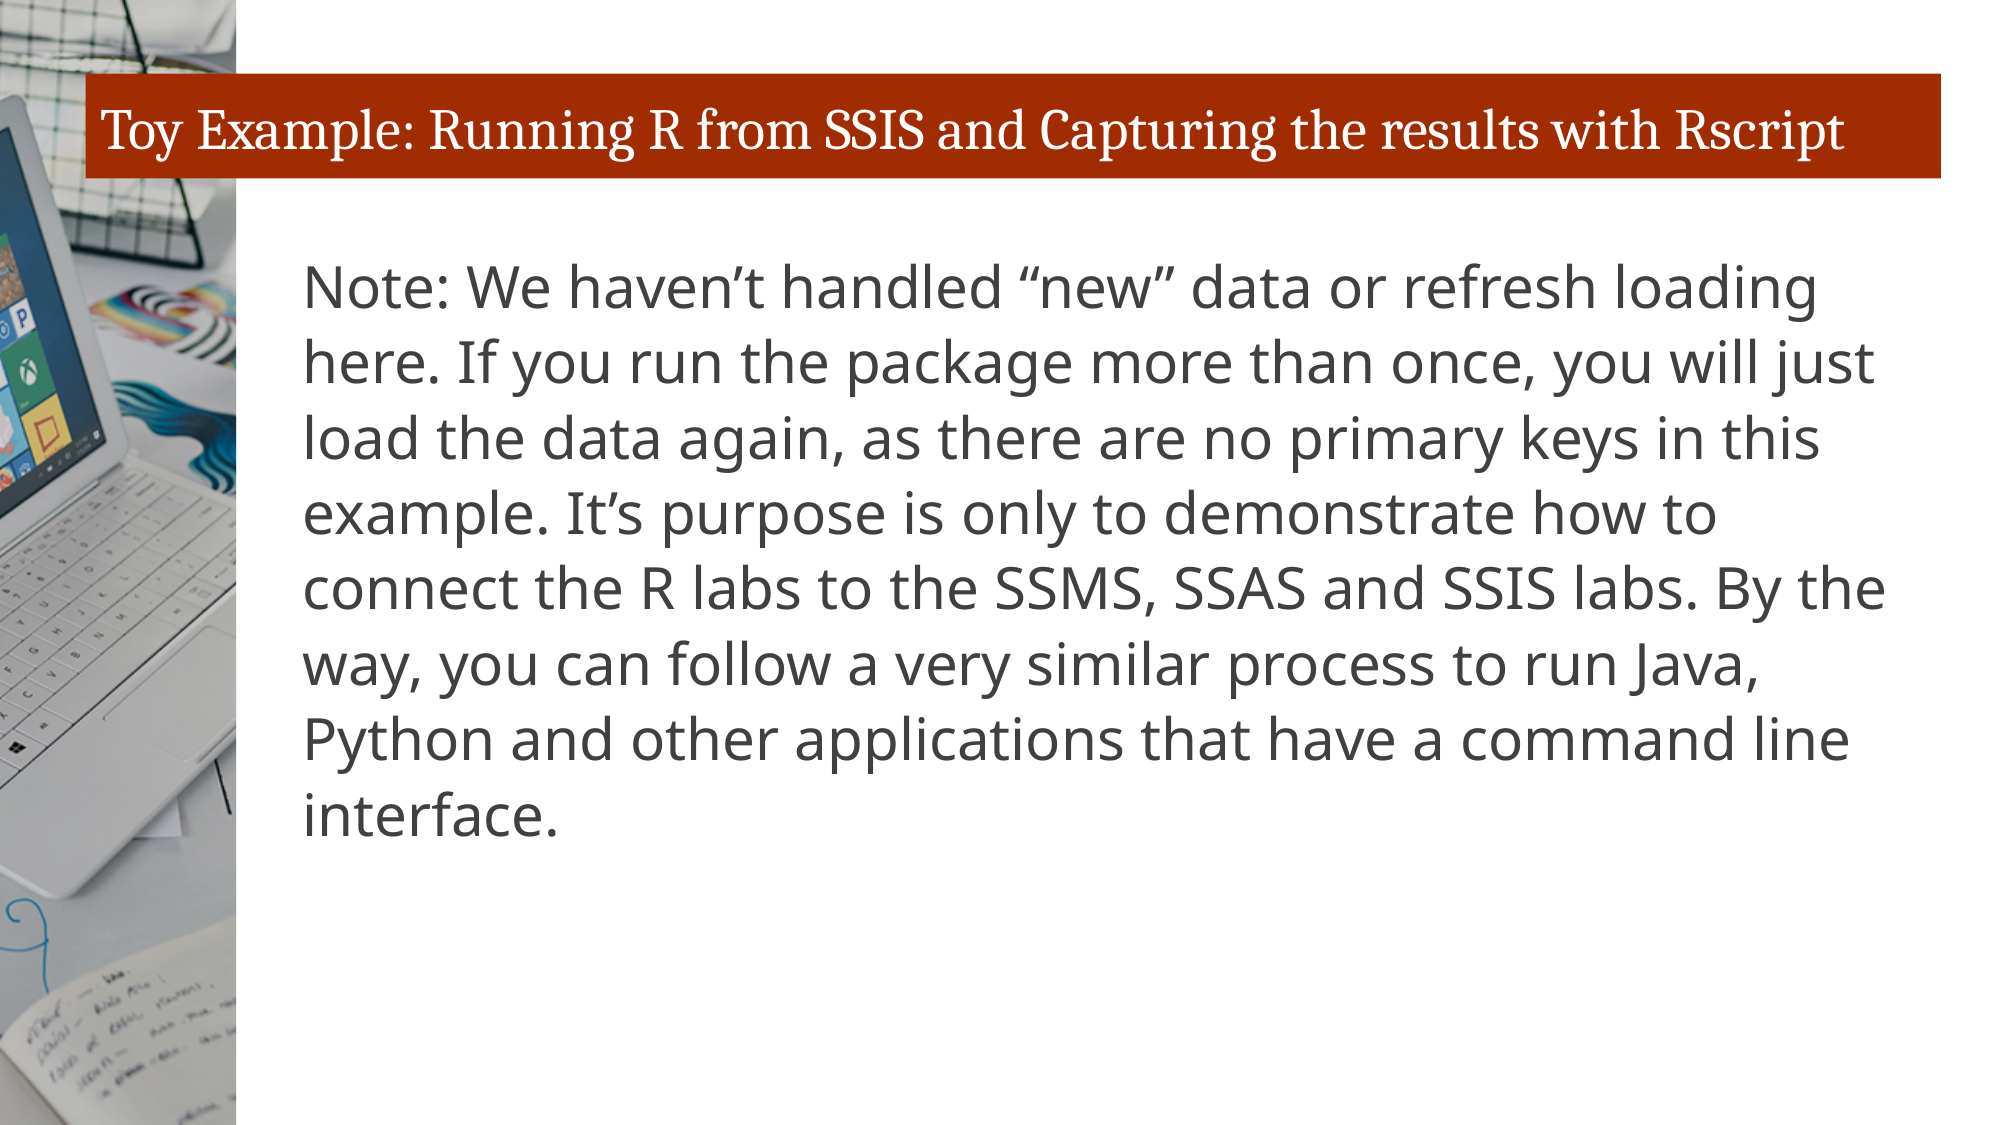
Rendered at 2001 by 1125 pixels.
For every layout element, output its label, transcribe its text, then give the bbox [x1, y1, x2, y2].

title Toy Example: Running R from SSIS and Capturing the results with Rscript [85, 73, 1941, 179]
picture [0, 0, 237, 1125]
list Note: We haven’t handled “new” data or refresh loading here. If you run the package more than once, you will just load the data again, as there are no primary keys in this example. It’s purpose is only to demonstrate how to connect the R labs to the SSMS, SSAS and SSIS labs. By the way, you can follow a very similar process to run Java, Python and other applications that have a command line interface. [287, 236, 1941, 957]
